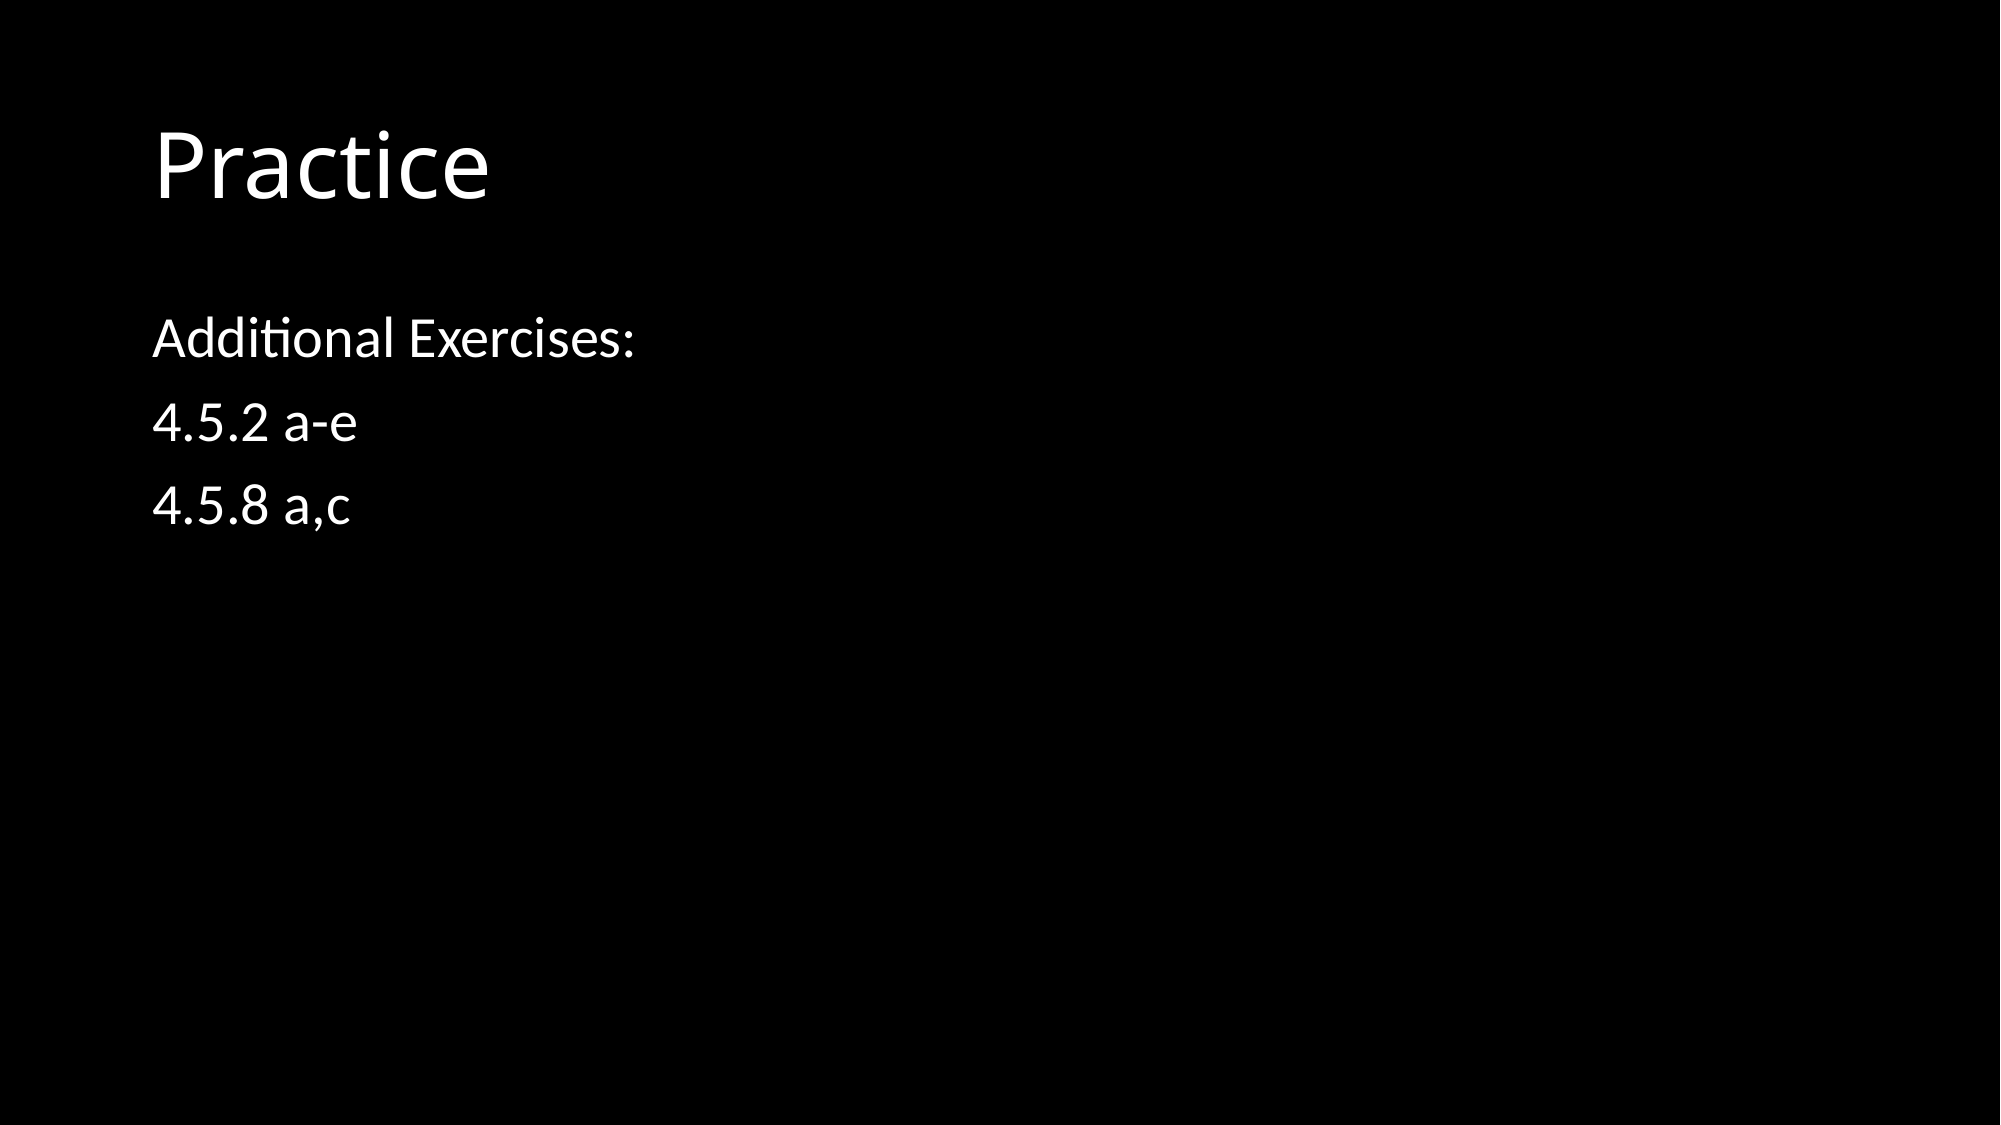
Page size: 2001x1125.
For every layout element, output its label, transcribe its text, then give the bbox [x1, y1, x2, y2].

list Additional Exercises: 4.5.2 a-e 4.5.8 a,c [137, 299, 1863, 1014]
title Practice [137, 59, 1863, 278]
